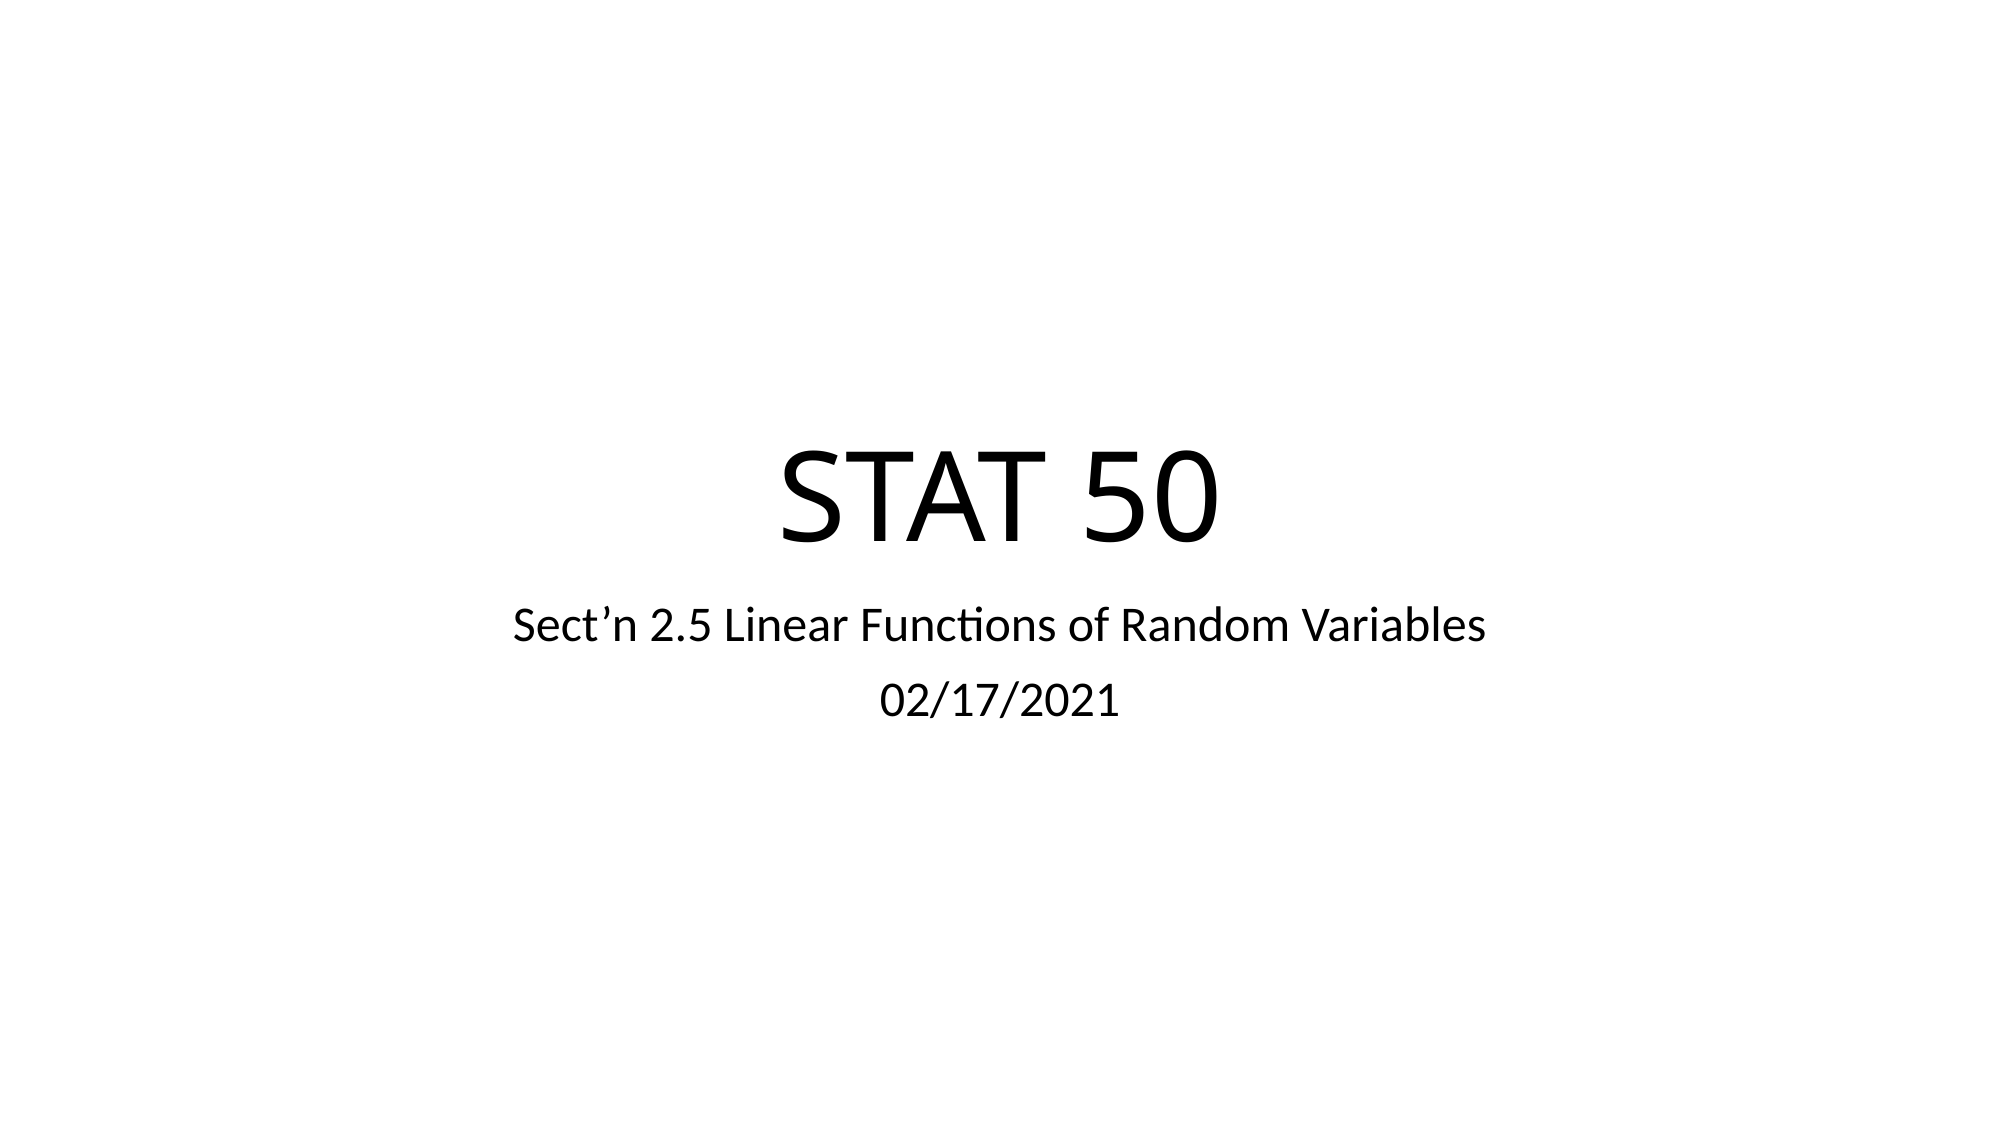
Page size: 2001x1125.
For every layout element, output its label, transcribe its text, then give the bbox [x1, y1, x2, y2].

title STAT 50 [249, 184, 1750, 576]
subtitle Sect’n 2.5 Linear Functions of Random Variables 02/17/2021 [249, 590, 1750, 863]
